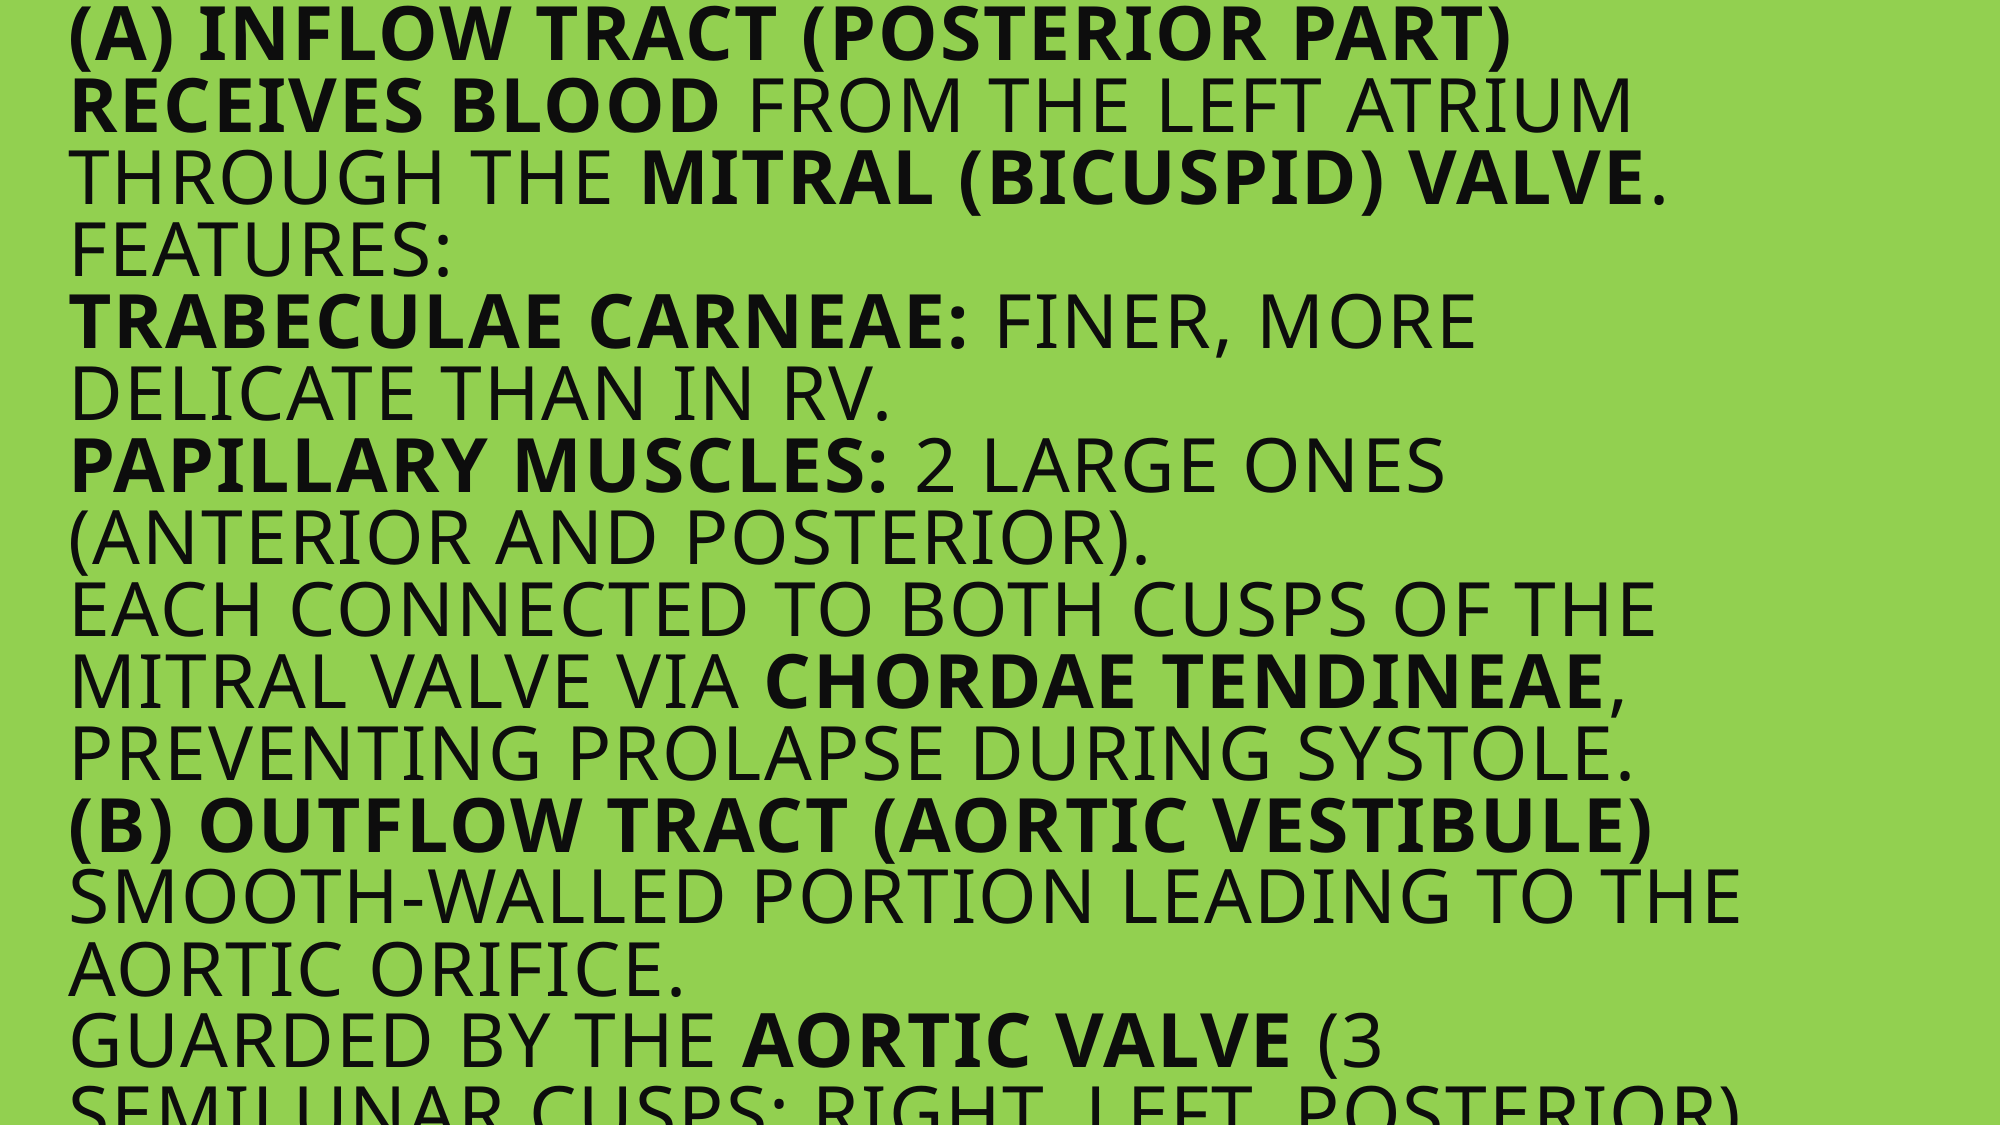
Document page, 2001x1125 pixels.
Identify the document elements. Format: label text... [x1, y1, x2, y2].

text_box [159, 978, 1810, 1026]
title Internal Features (A) Inflow tract (posterior part) Receives blood from the left atrium through the mitral (bicuspid) valve. Features: Trabeculae carneae: finer, more delicate than in RV. Papillary muscles: 2 large ones (anterior and posterior). Each connected to both cusps of the mitral valve via chordae tendineae, preventing prolapse during systole. (B) Outflow tract (Aortic Vestibule) Smooth-walled portion leading to the aortic orifice. Guarded by the aortic valve (3 semilunar cusps: right, left, posterior). [53, 107, 1825, 978]
